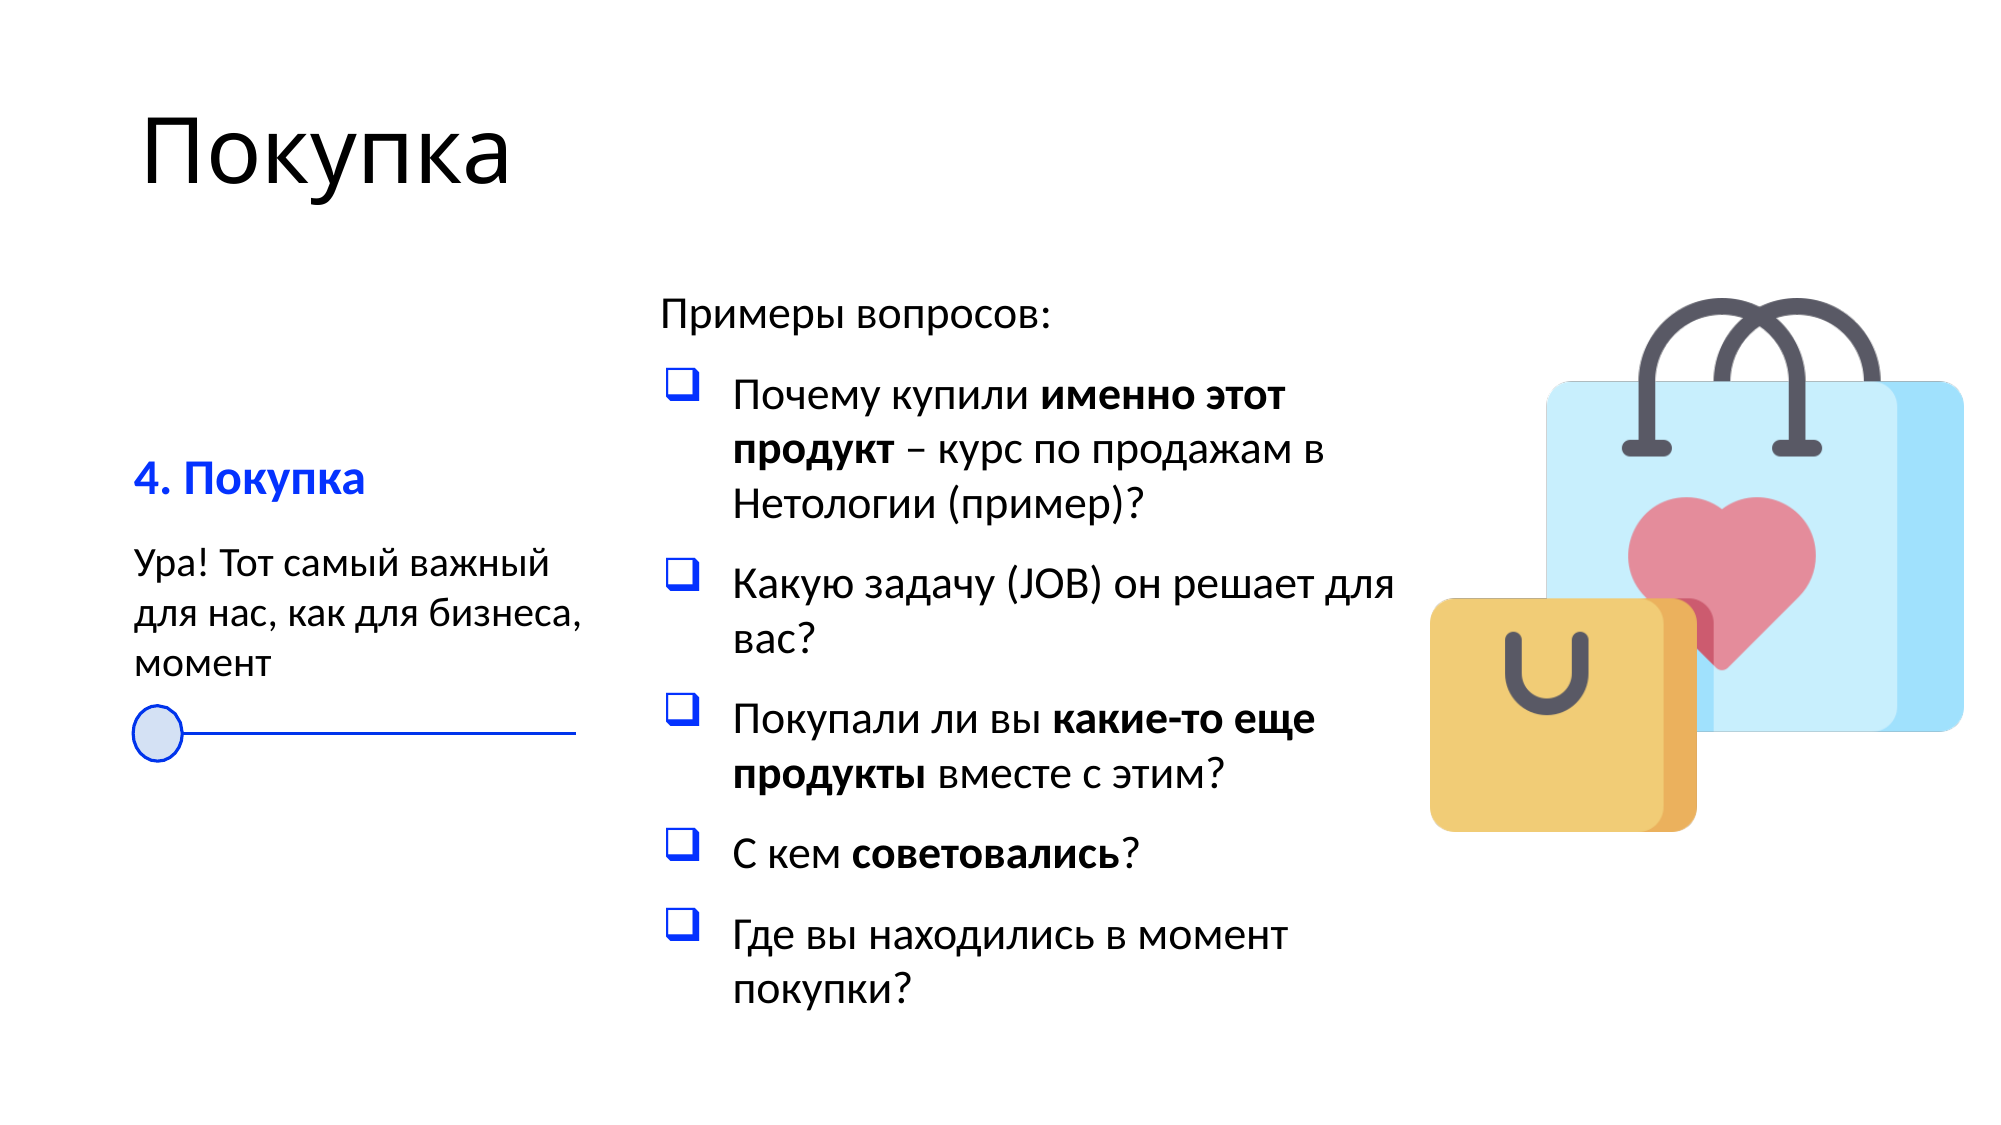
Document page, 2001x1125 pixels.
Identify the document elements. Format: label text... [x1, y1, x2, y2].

title Покупка [137, 50, 1863, 241]
text_box 4. Покупка Ура! Тот самый важный для нас, как для бизнеса, момент [131, 442, 621, 686]
picture [1430, 298, 1964, 832]
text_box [131, 704, 577, 763]
list Примеры вопросов: Почему купили именно этот продукт – курс по продажам в Нетологии (пример)? Какую задачу (JOB) он решает для вас? Покупали ли вы какие-то еще продукты вместе с этим? С кем советовались? Где вы находились в момент покупки? [645, 275, 1431, 1012]
